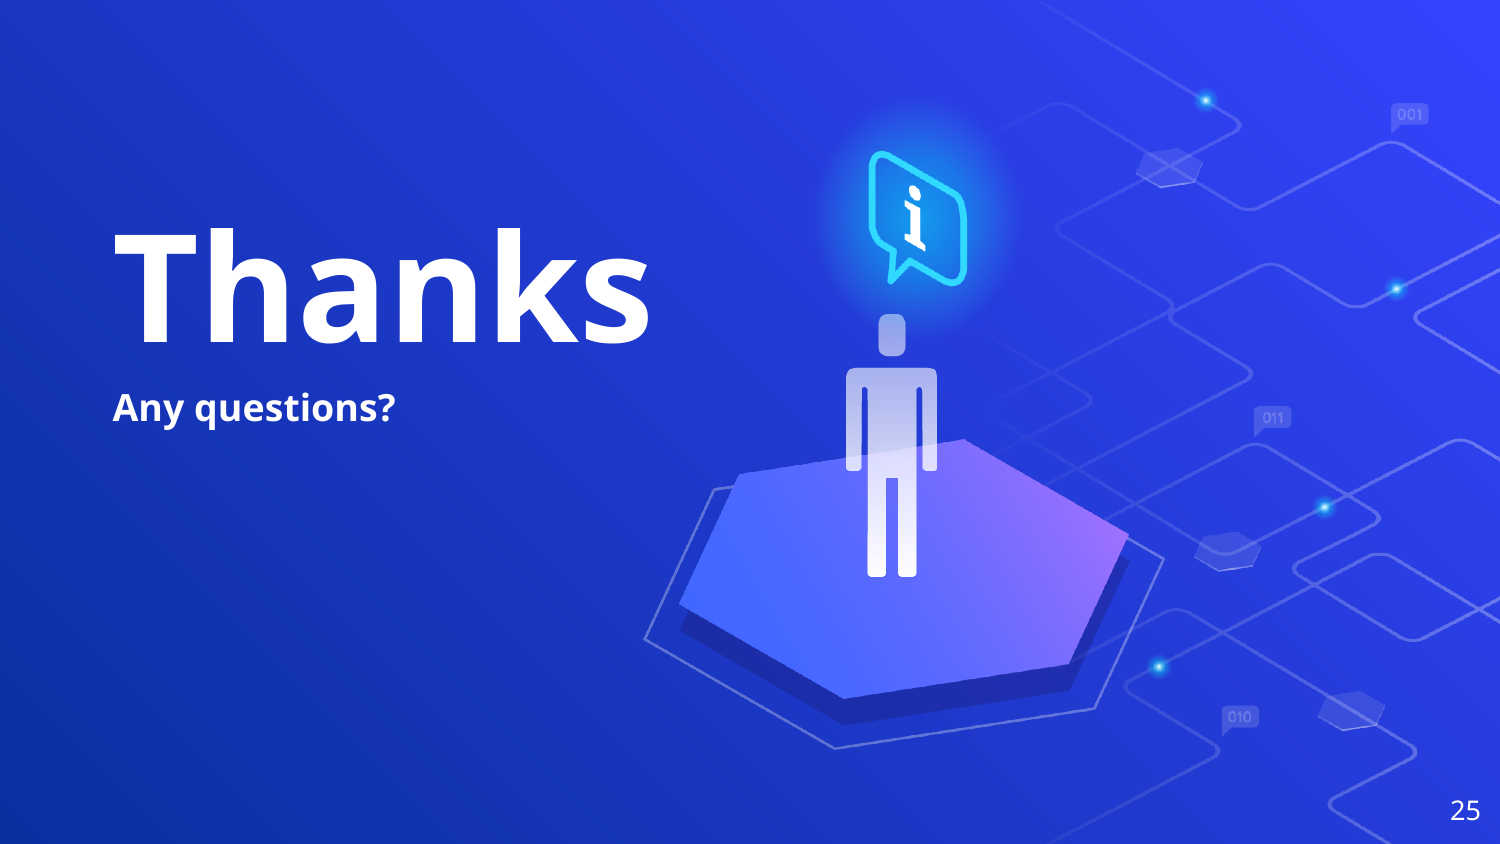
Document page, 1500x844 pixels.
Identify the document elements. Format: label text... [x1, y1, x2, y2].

title Thanks [112, 220, 706, 373]
subtitle Any questions? [112, 377, 706, 624]
slide_number ‹#› [1391, 779, 1482, 844]
picture [0, 0, 1500, 844]
